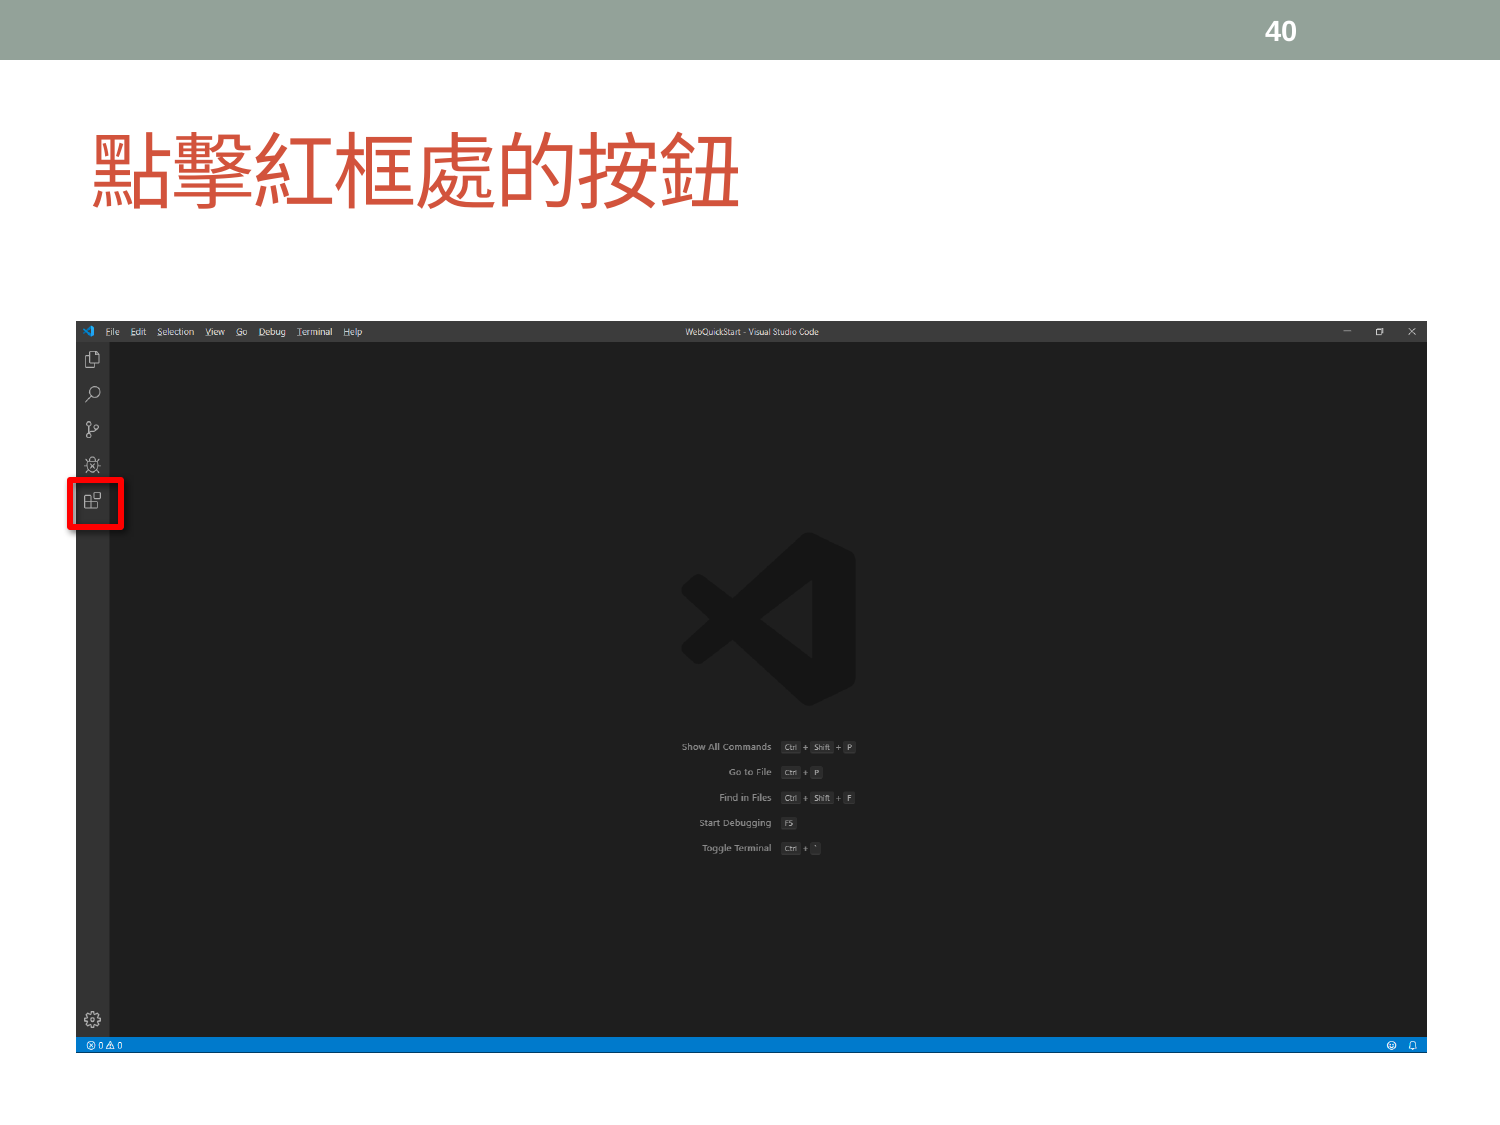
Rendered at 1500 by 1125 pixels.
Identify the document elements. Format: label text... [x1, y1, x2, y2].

slide_number 40 [1250, 3, 1425, 57]
text_box [69, 479, 73, 528]
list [76, 320, 1427, 1053]
title 點擊紅框處的按鈕 [75, 87, 1425, 250]
